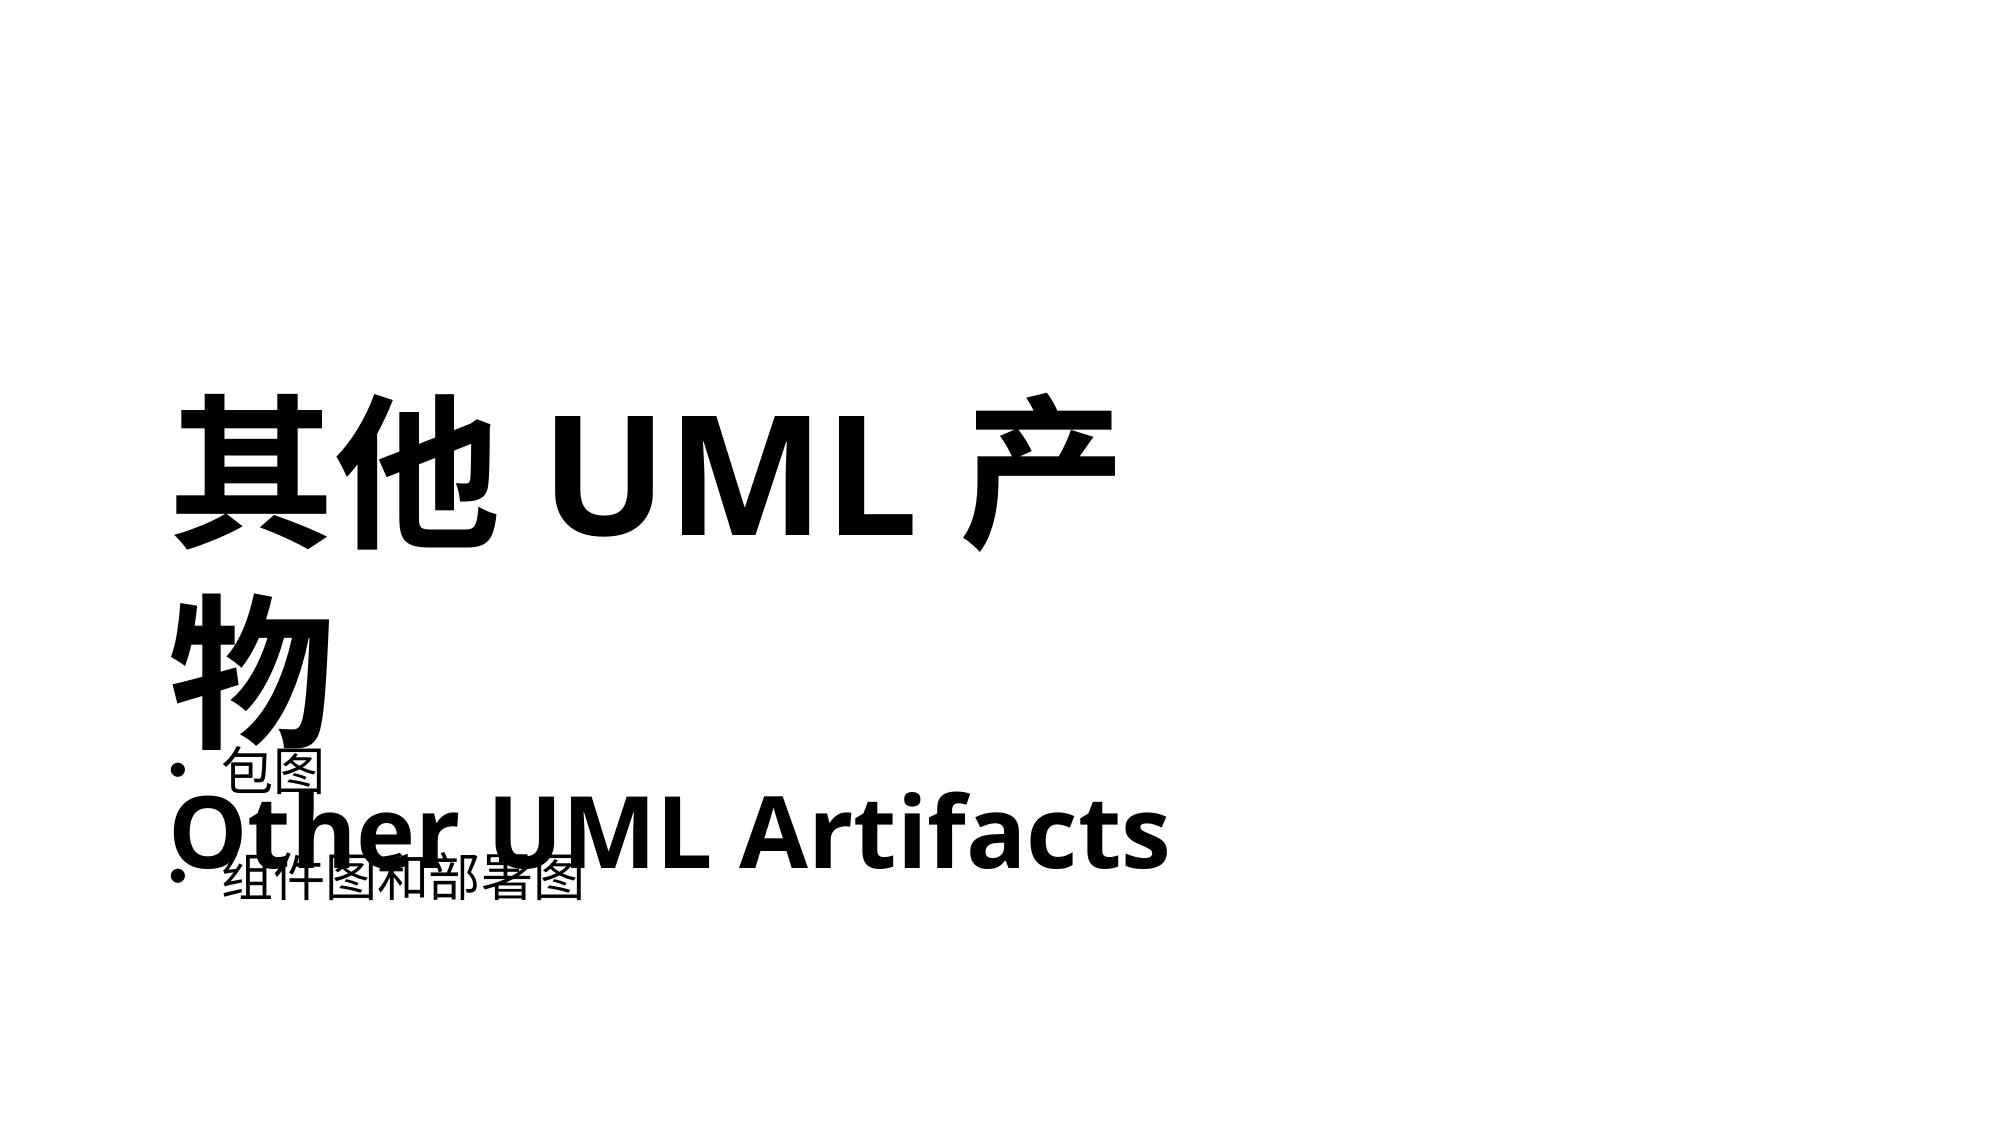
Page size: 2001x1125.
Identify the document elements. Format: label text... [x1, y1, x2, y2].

text_box 包图 组件图和部署图 [153, 699, 1578, 1098]
text_box 其他UML产物 Other UML Artifacts [153, 361, 1280, 699]
